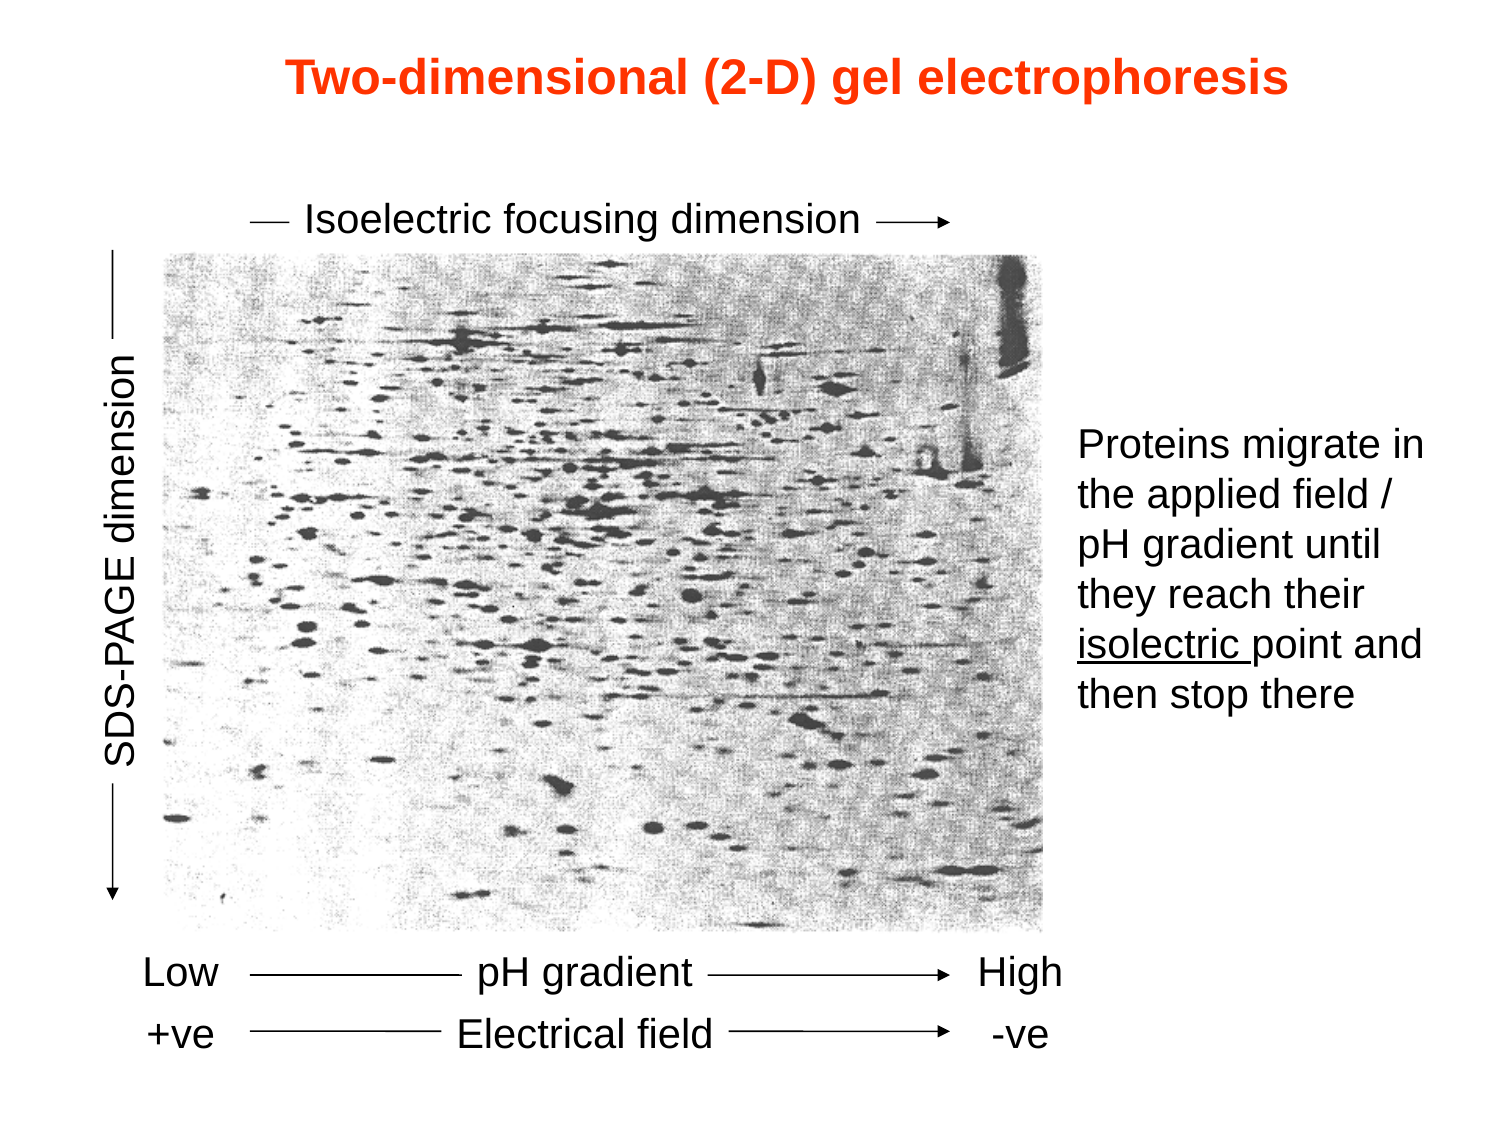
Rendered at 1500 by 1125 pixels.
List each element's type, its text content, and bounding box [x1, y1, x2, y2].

text_box Low [127, 937, 234, 1003]
text_box [106, 784, 119, 901]
text_box High [962, 937, 1079, 1003]
text_box Isoelectric focusing dimension [289, 184, 877, 248]
picture [149, 249, 1043, 952]
text_box -ve [976, 999, 1065, 1065]
text_box [877, 216, 950, 229]
text_box [708, 968, 950, 982]
text_box Electrical field [441, 999, 729, 1065]
text_box SDS-PAGE dimension [84, 339, 144, 784]
text_box pH gradient [462, 961, 708, 999]
text_box +ve [131, 999, 230, 1065]
text_box Two-dimensional (2-D) gel electrophoresis [212, 37, 1363, 113]
text_box Proteins migrate in the applied field / pH gradient until they reach their isolectric point and then stop there [1062, 409, 1463, 725]
text_box [729, 1025, 950, 1038]
